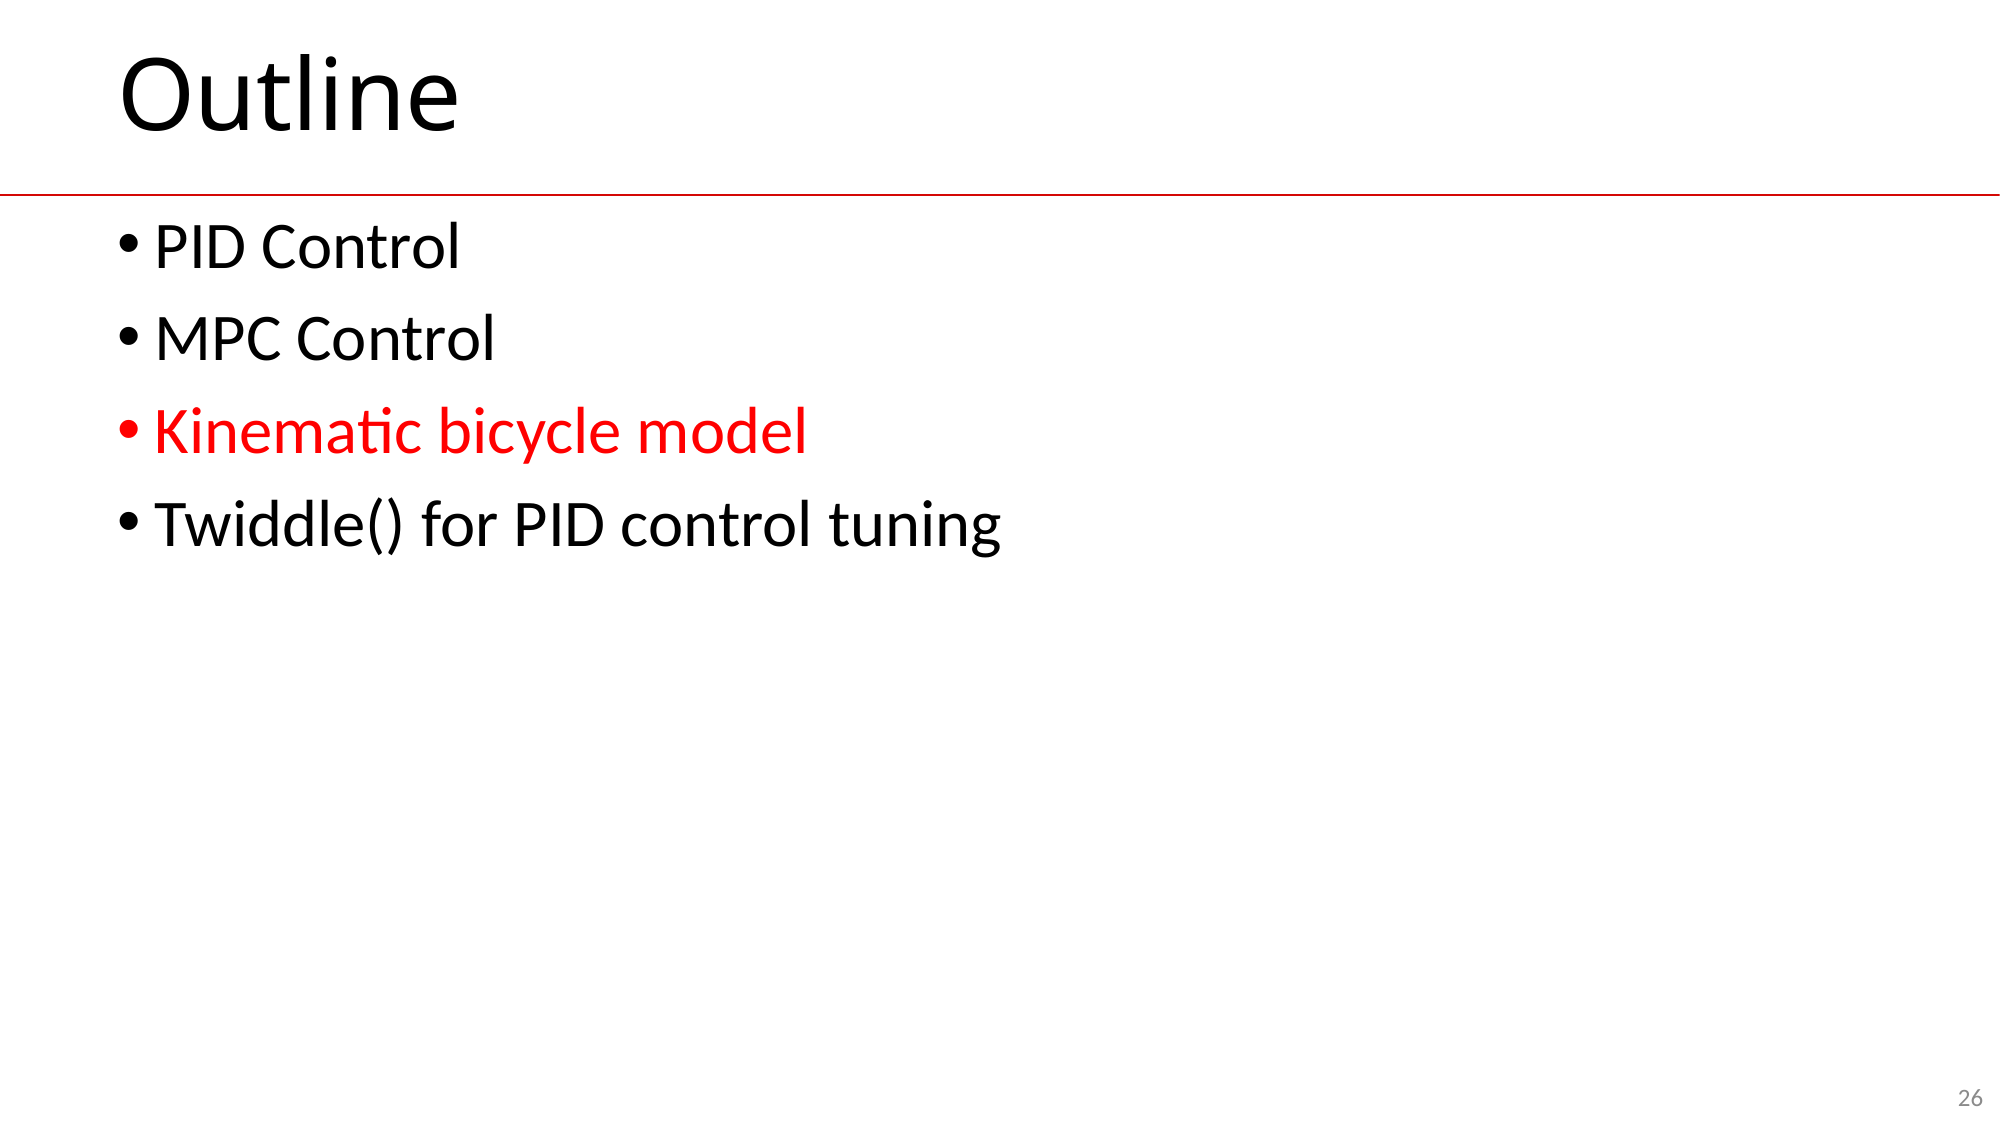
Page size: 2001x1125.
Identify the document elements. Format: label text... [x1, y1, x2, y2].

slide_number 26 [1548, 1066, 1999, 1125]
list PID Control MPC Control Kinematic bicycle model Twiddle() for PID control tuning [102, 203, 1899, 1056]
title Outline [102, 10, 1899, 186]
